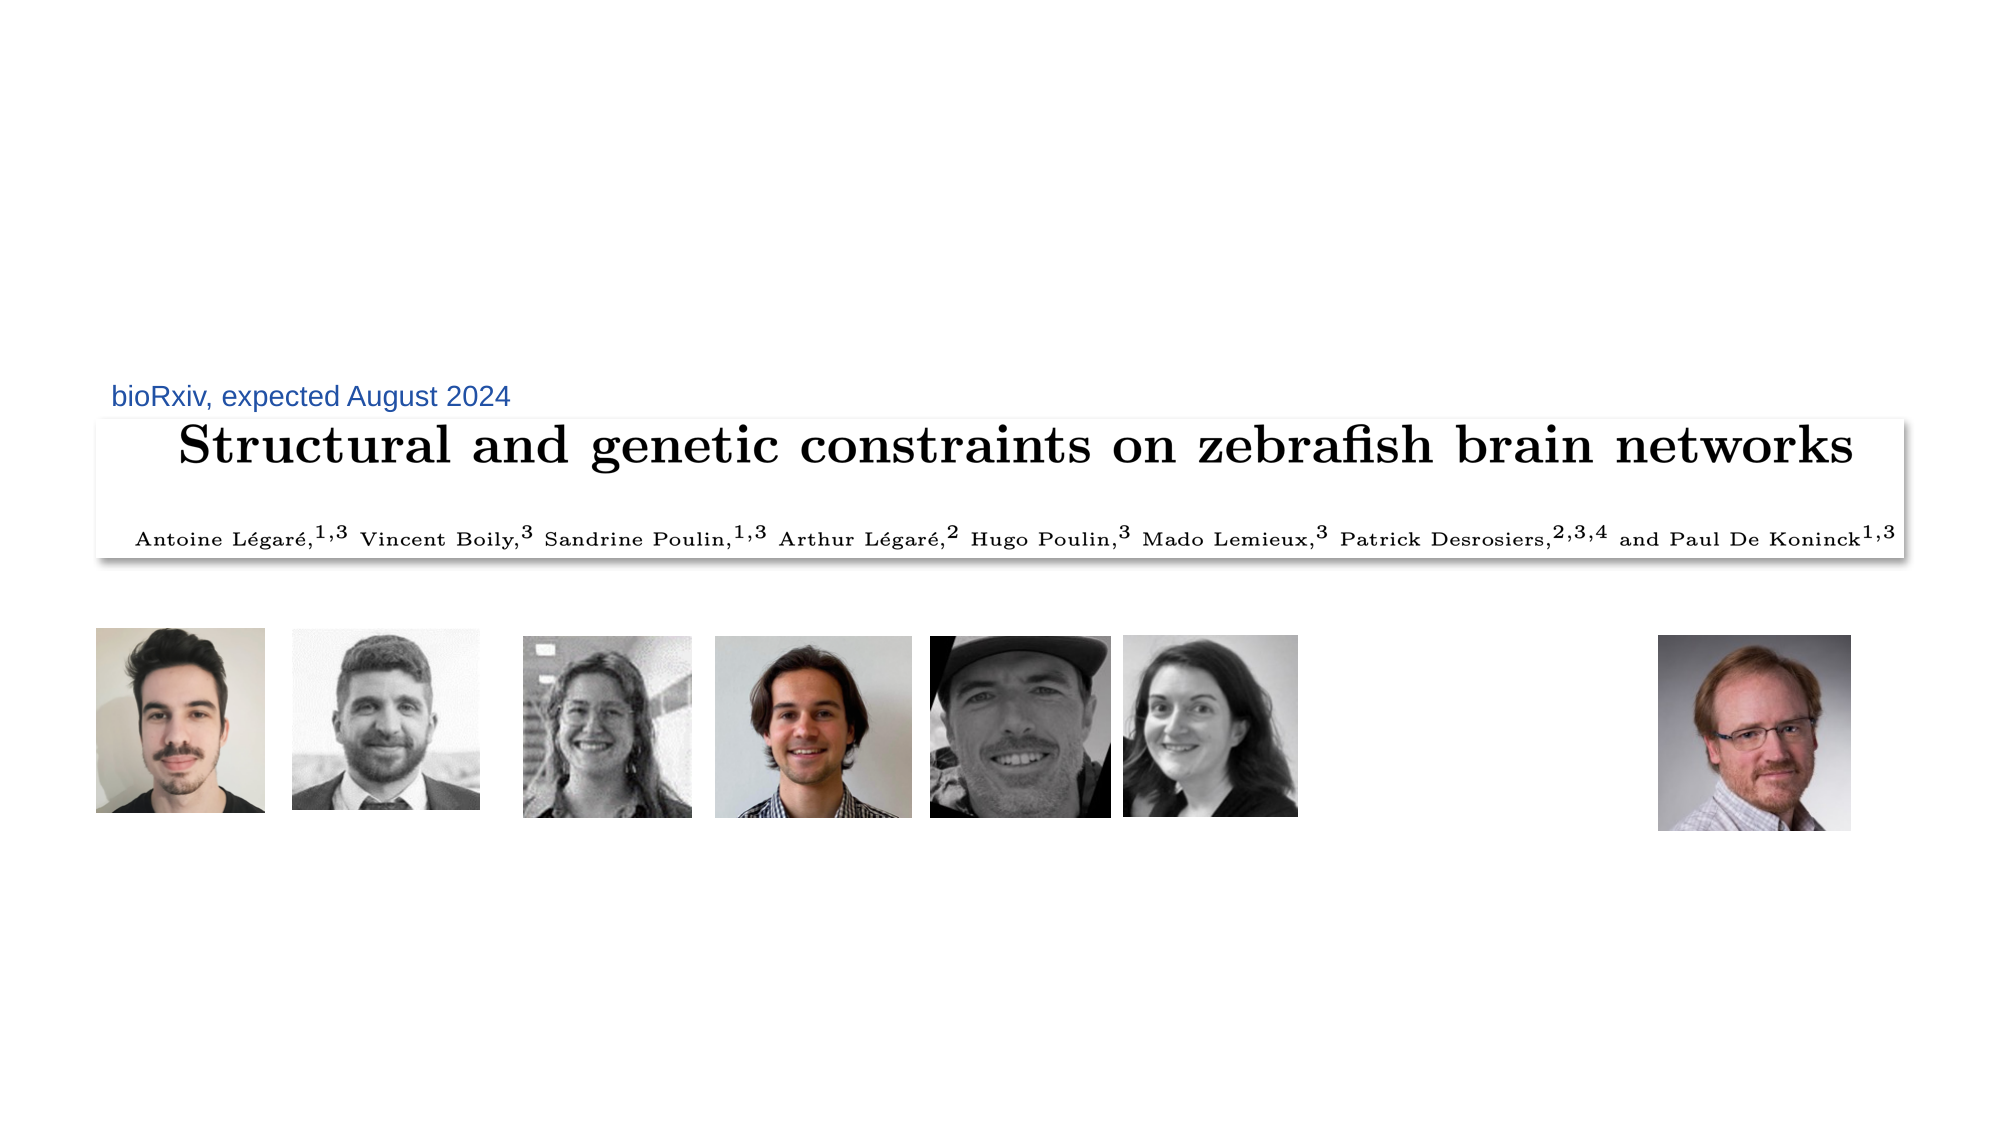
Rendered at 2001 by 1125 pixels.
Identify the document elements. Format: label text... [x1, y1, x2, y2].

picture [1658, 635, 1851, 831]
picture [96, 628, 265, 814]
text_box bioRxiv, expected August 2024 [96, 369, 1098, 419]
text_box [292, 628, 1298, 818]
picture [96, 419, 1904, 558]
